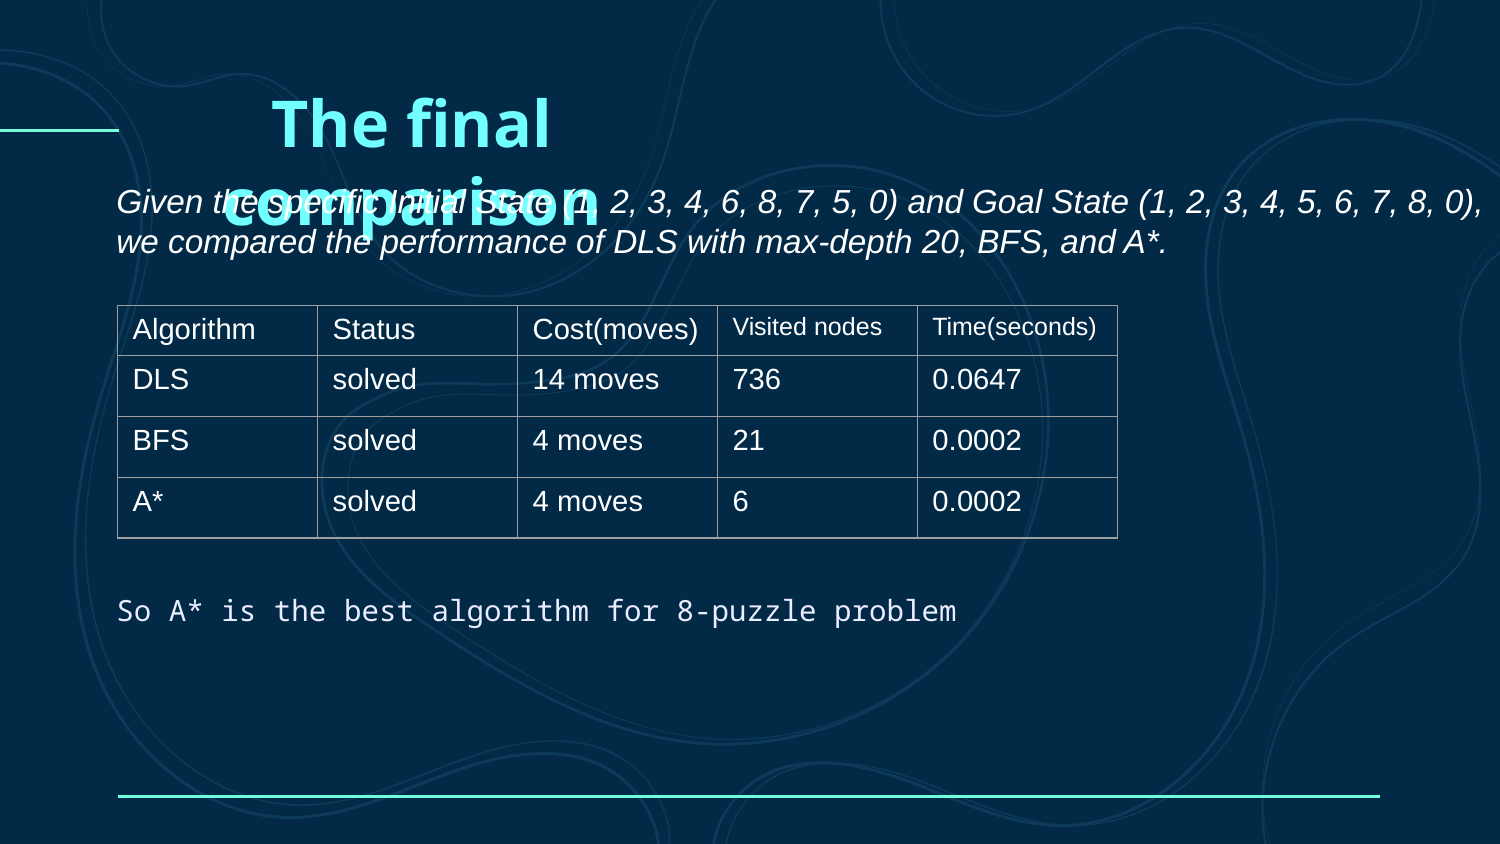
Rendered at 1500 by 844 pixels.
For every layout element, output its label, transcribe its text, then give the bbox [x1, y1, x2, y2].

table_cell solved [318, 356, 517, 416]
table_cell A* [118, 478, 317, 537]
table_cell 0.0647 [918, 356, 1117, 416]
table_cell 21 [718, 417, 917, 477]
table_cell solved [318, 478, 517, 537]
table_cell solved [318, 417, 517, 477]
table_cell 0.0002 [918, 478, 1117, 537]
table_header Visited nodes [718, 306, 917, 355]
table_cell 4 moves [518, 478, 717, 537]
table_header Status [318, 306, 517, 355]
table_cell 6 [718, 478, 917, 537]
text_box Given the specific Initial State (1, 2, 3, 4, 6, 8, 7, 5, 0) and Goal State (1, 2, 3, 4, 5, 6, 7, 8, 0), we compared the performance of DLS with max-depth 20, BFS, and A*. [101, 173, 1500, 268]
text_box So A* is the best algorithm for 8-puzzle problem [101, 590, 1030, 635]
table_cell 14 moves [518, 356, 717, 416]
table_cell BFS [118, 417, 317, 477]
table_header Cost(moves) [518, 306, 717, 355]
title The final comparison [101, 68, 723, 173]
table_cell 4 moves [518, 417, 717, 477]
table_cell 0.0002 [918, 417, 1117, 477]
table_header Time(seconds) [918, 306, 1117, 355]
table_cell 736 [718, 356, 917, 416]
table_header Algorithm [118, 306, 317, 355]
table_cell DLS [118, 356, 317, 416]
